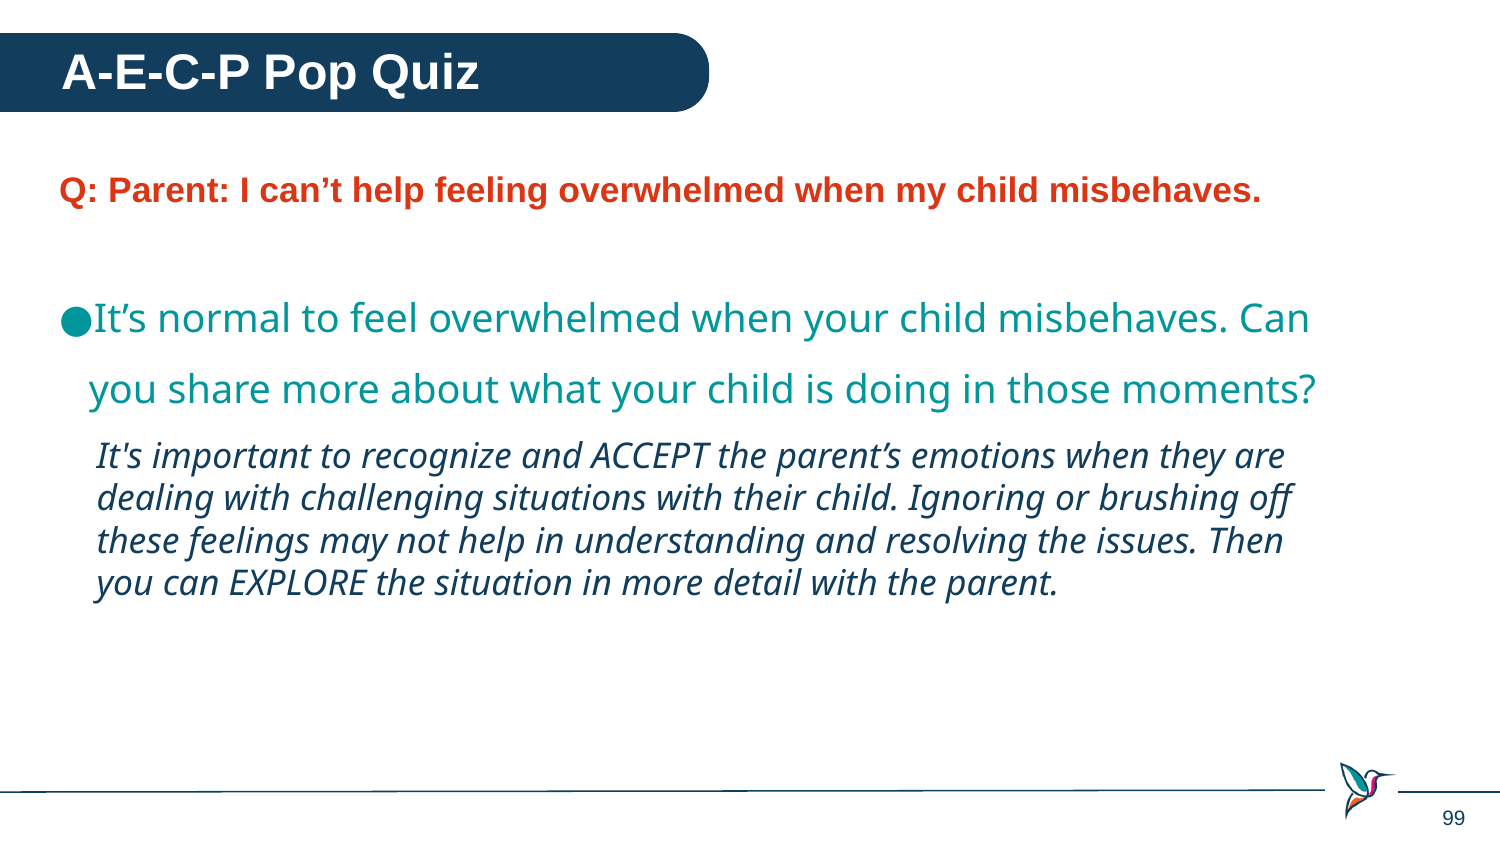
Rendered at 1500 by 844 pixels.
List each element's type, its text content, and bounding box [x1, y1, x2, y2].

text_box A-E-C-P Pop Quiz [46, 32, 1135, 108]
text_box [0, 33, 691, 112]
picture [1338, 759, 1398, 823]
text_box Q: Parent: I can’t help feeling overwhelmed when my child misbehaves. It’s normal to feel overwhelmed when your child misbehaves. Can you share more about what your child is doing in those moments? It's important to recognize and ACCEPT the parent’s emotions when they are dealing with challenging situations with their child. Ignoring or brushing off these feelings may not help in understanding and resolving the issues. Then you can EXPLORE the situation in more detail with the parent. [44, 159, 1351, 611]
